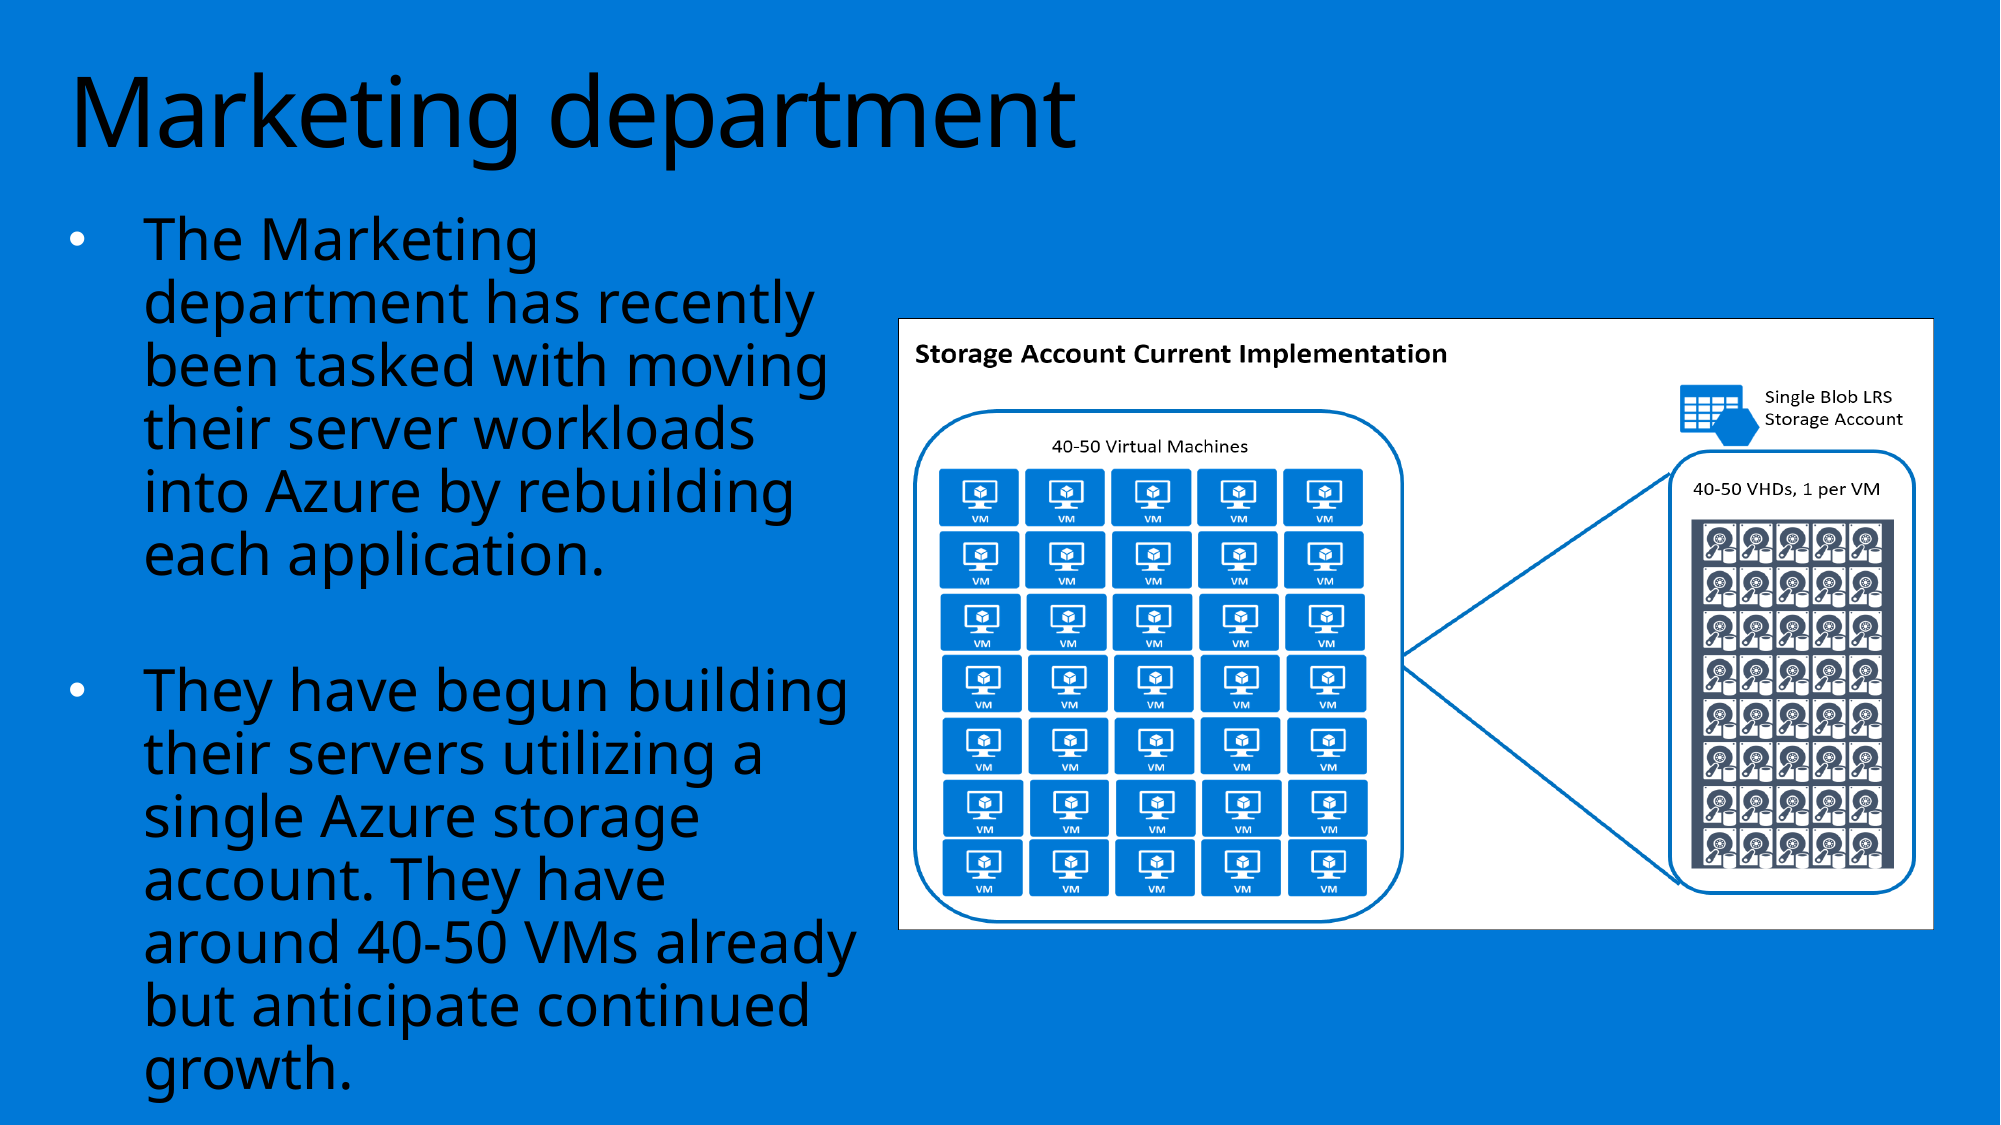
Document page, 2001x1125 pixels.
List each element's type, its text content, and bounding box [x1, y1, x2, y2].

title Marketing department [44, 47, 1957, 196]
picture [898, 318, 1934, 931]
list The Marketing department has recently been tasked with moving their server workloads into Azure by rebuilding each application. They have begun building their servers utilizing a single Azure storage account. They have around 40-50 VMs already but anticipate continued growth. [44, 195, 899, 1000]
